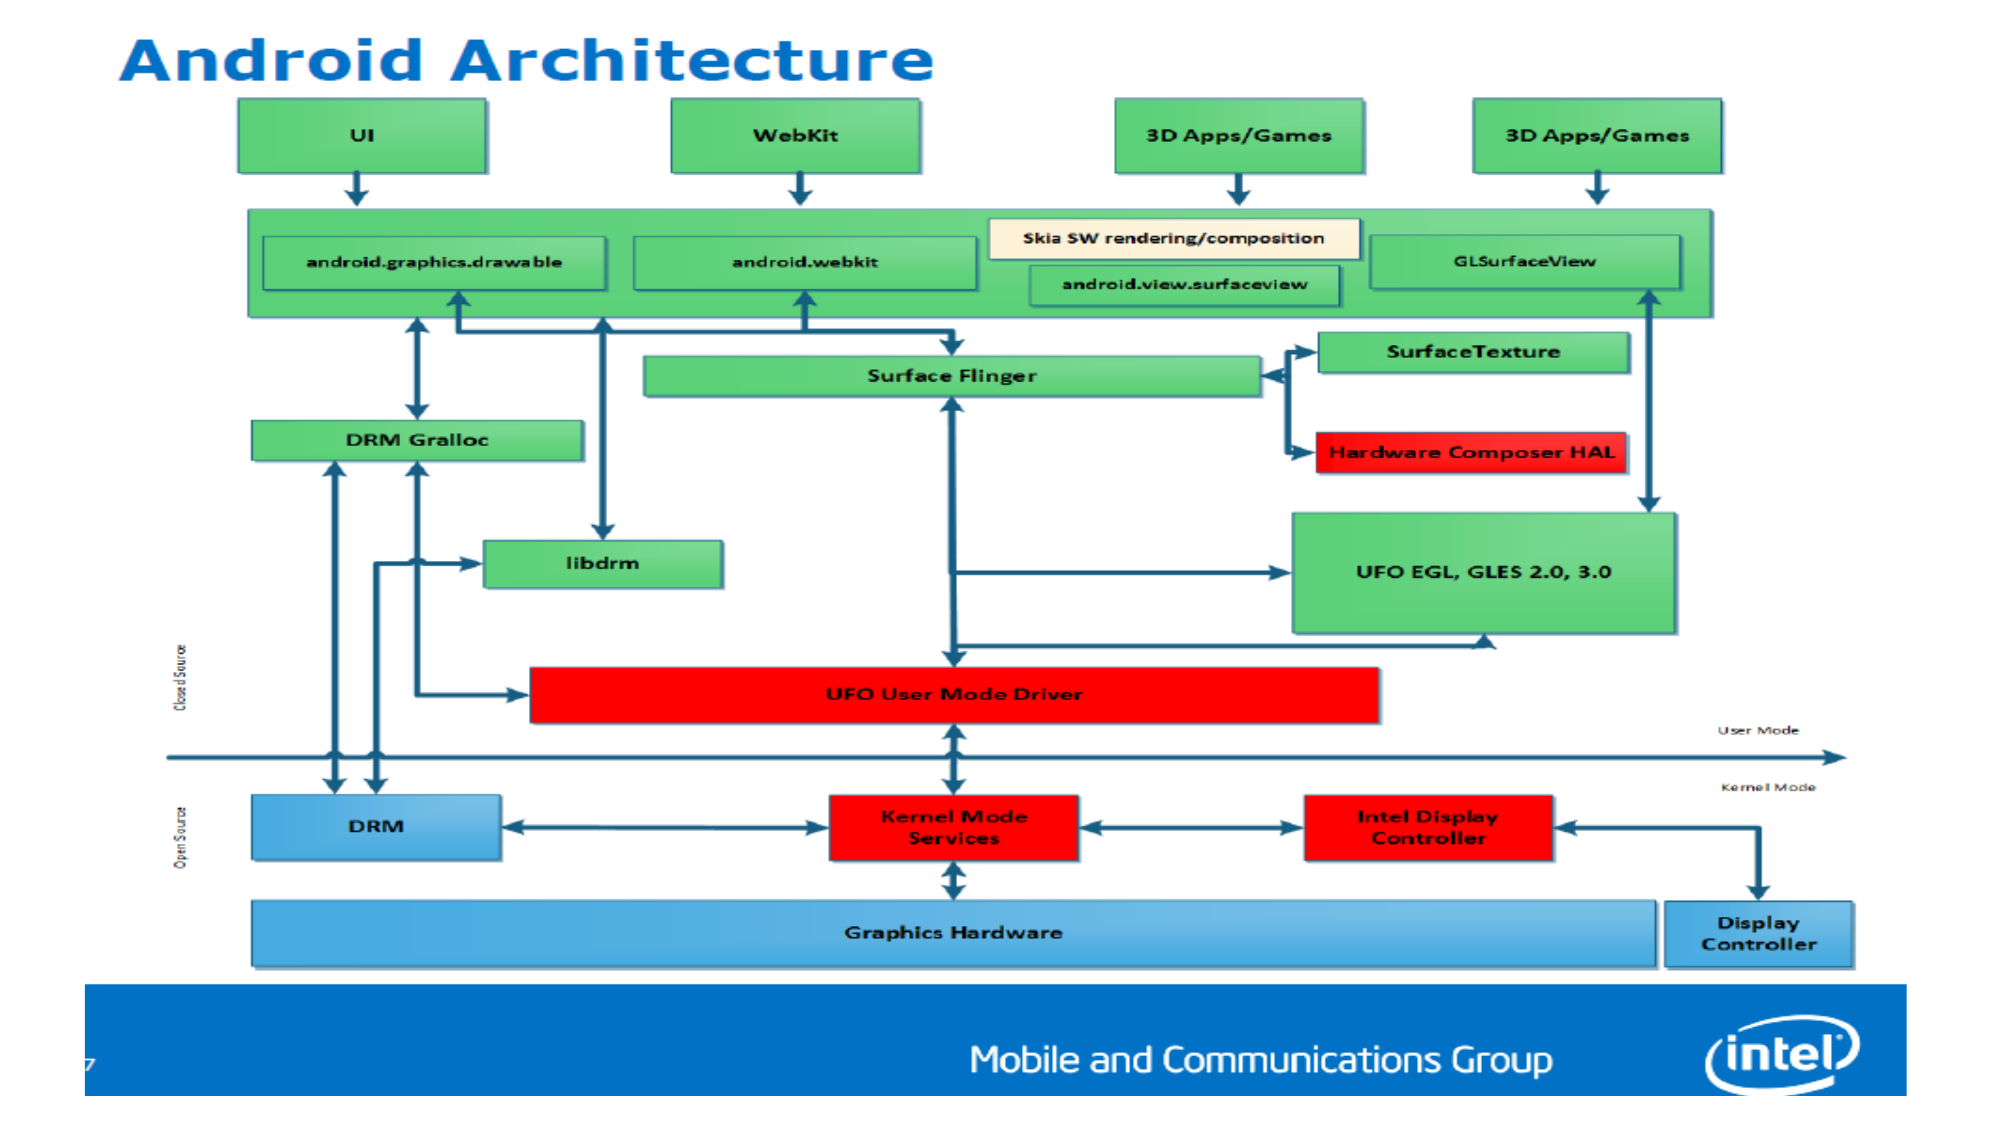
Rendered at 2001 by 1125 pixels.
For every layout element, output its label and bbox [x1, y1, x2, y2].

picture [84, 14, 1907, 1096]
